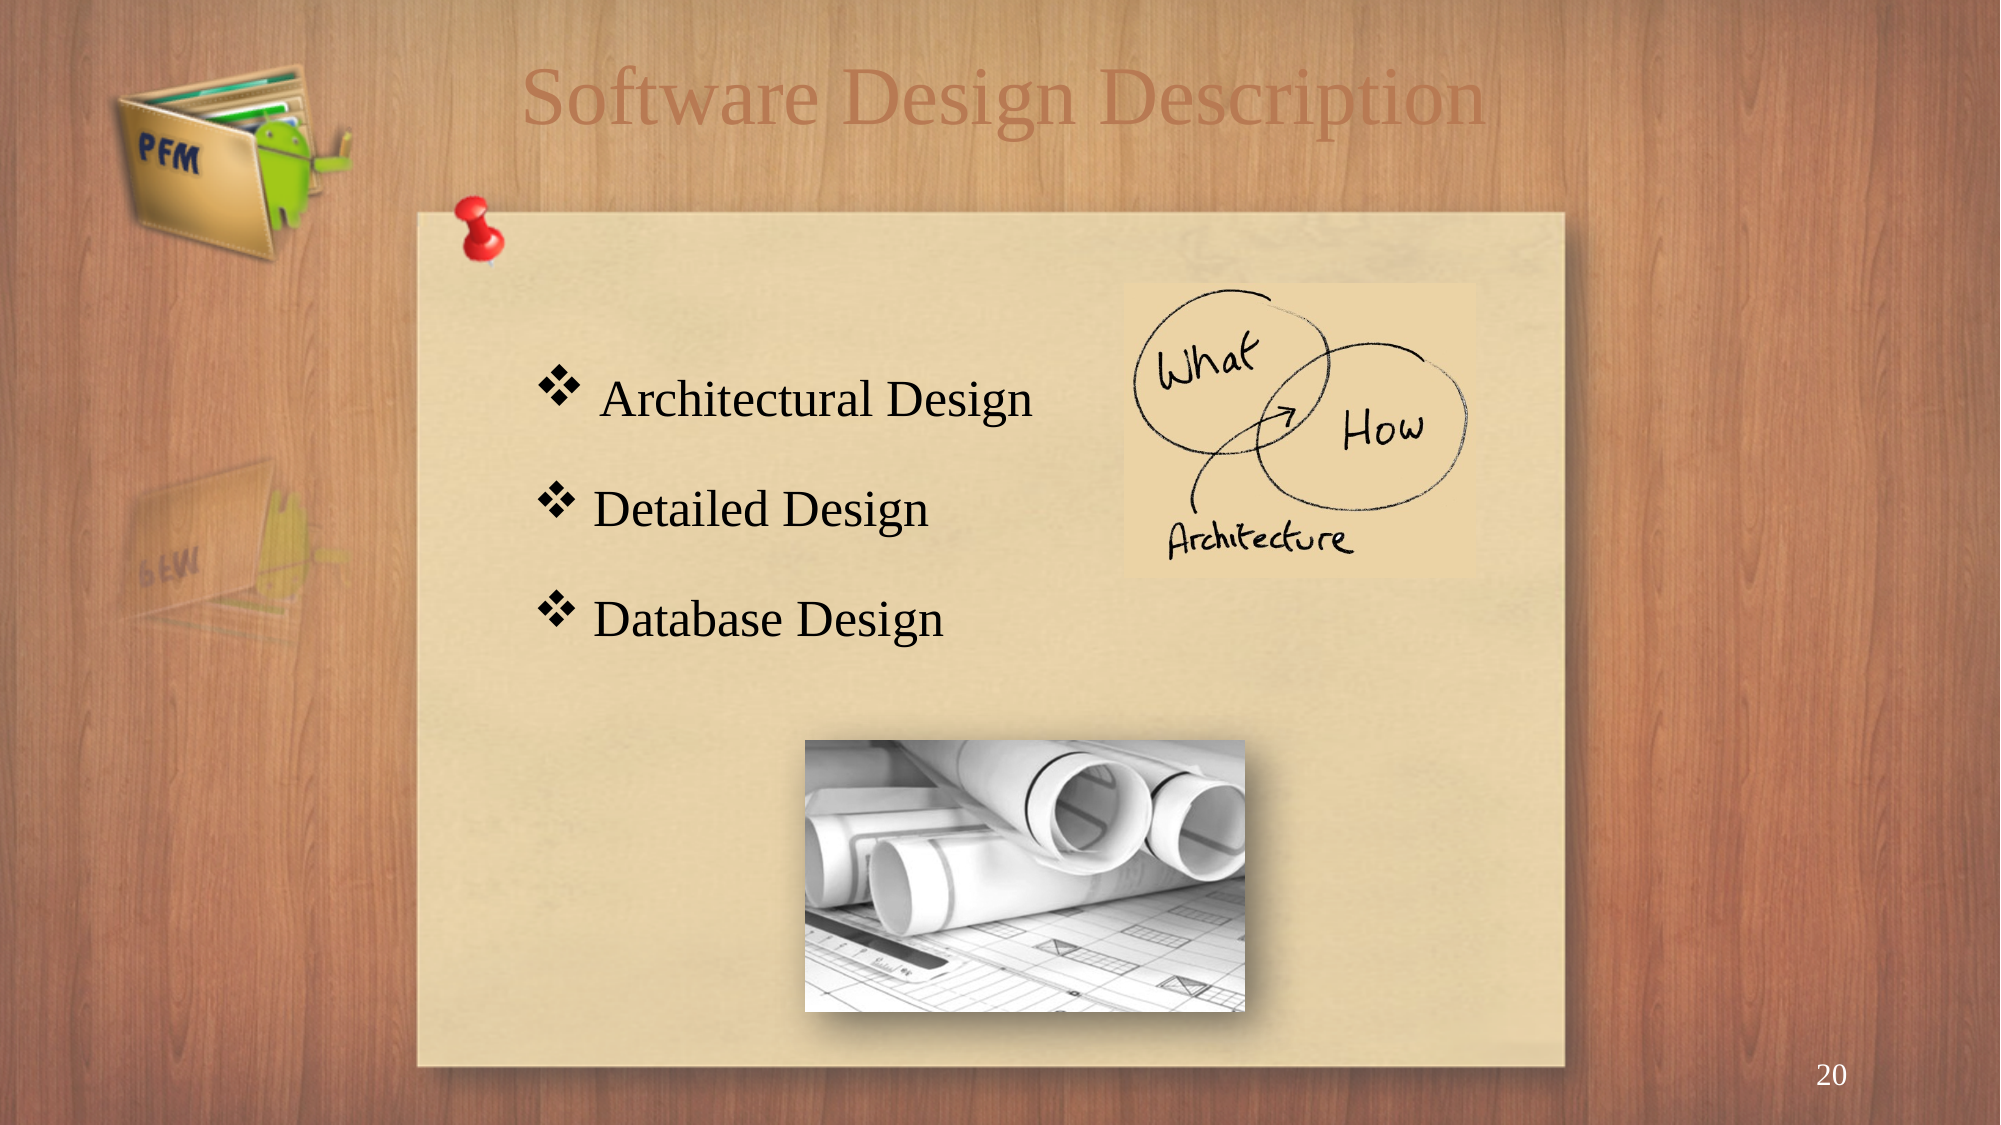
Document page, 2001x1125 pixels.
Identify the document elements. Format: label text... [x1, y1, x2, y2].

list Architectural Design Detailed Design Database Design [518, 315, 1724, 987]
picture [805, 740, 1245, 1012]
title Software Design Description [141, 0, 1867, 184]
slide_number 20 [1325, 1042, 1863, 1103]
picture [1124, 283, 1476, 578]
